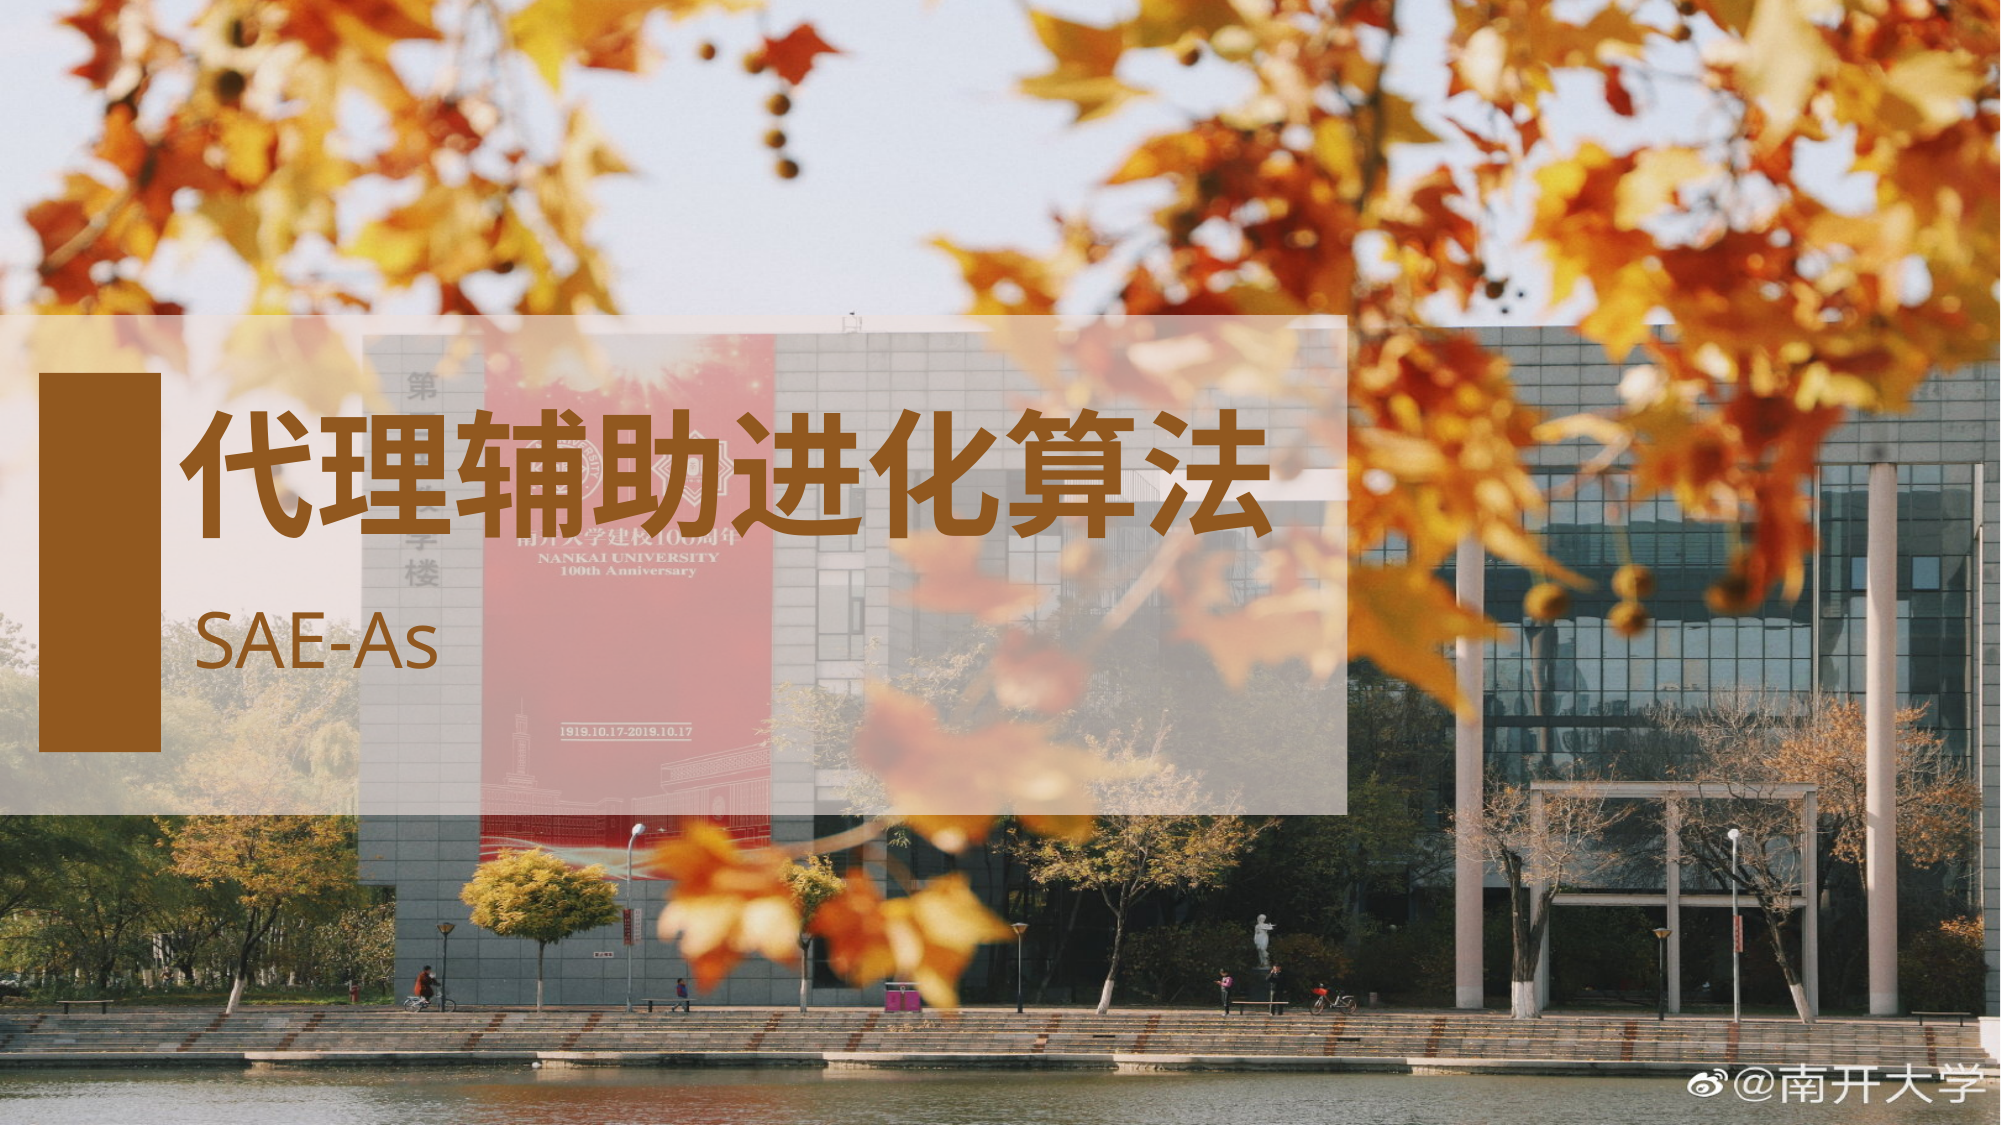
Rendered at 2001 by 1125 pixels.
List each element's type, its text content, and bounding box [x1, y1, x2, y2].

text_box SAE-As [178, 583, 456, 692]
text_box [0, 314, 1348, 816]
picture [0, 0, 2001, 1125]
text_box 代理辅助进化算法 [163, 381, 1294, 562]
text_box [38, 372, 162, 753]
